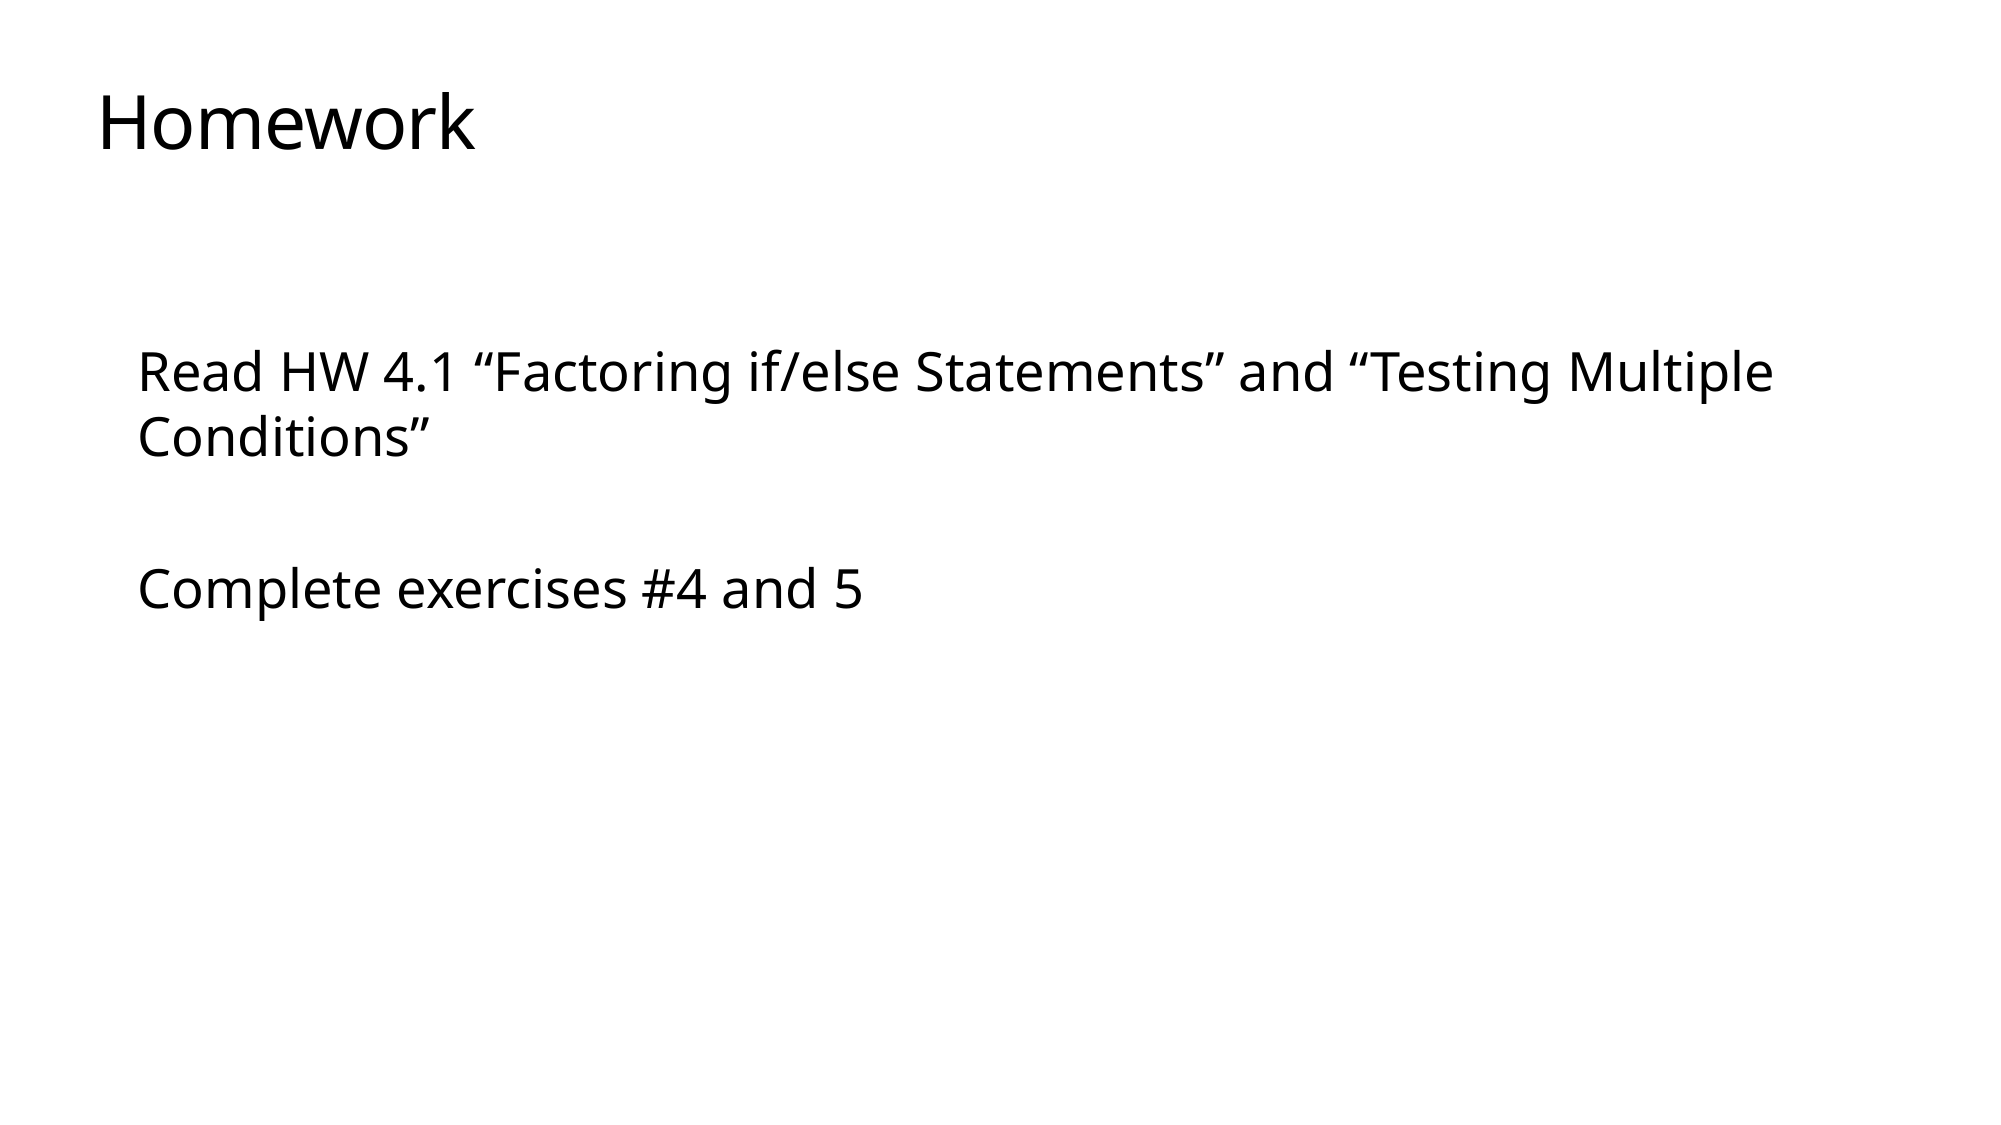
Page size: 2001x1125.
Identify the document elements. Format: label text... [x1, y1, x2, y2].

list Read HW 4.1 “Factoring if/else Statements” and “Testing Multiple Conditions” Complete exercises #4 and 5 [137, 337, 1888, 1014]
title Homework [96, 75, 1904, 166]
